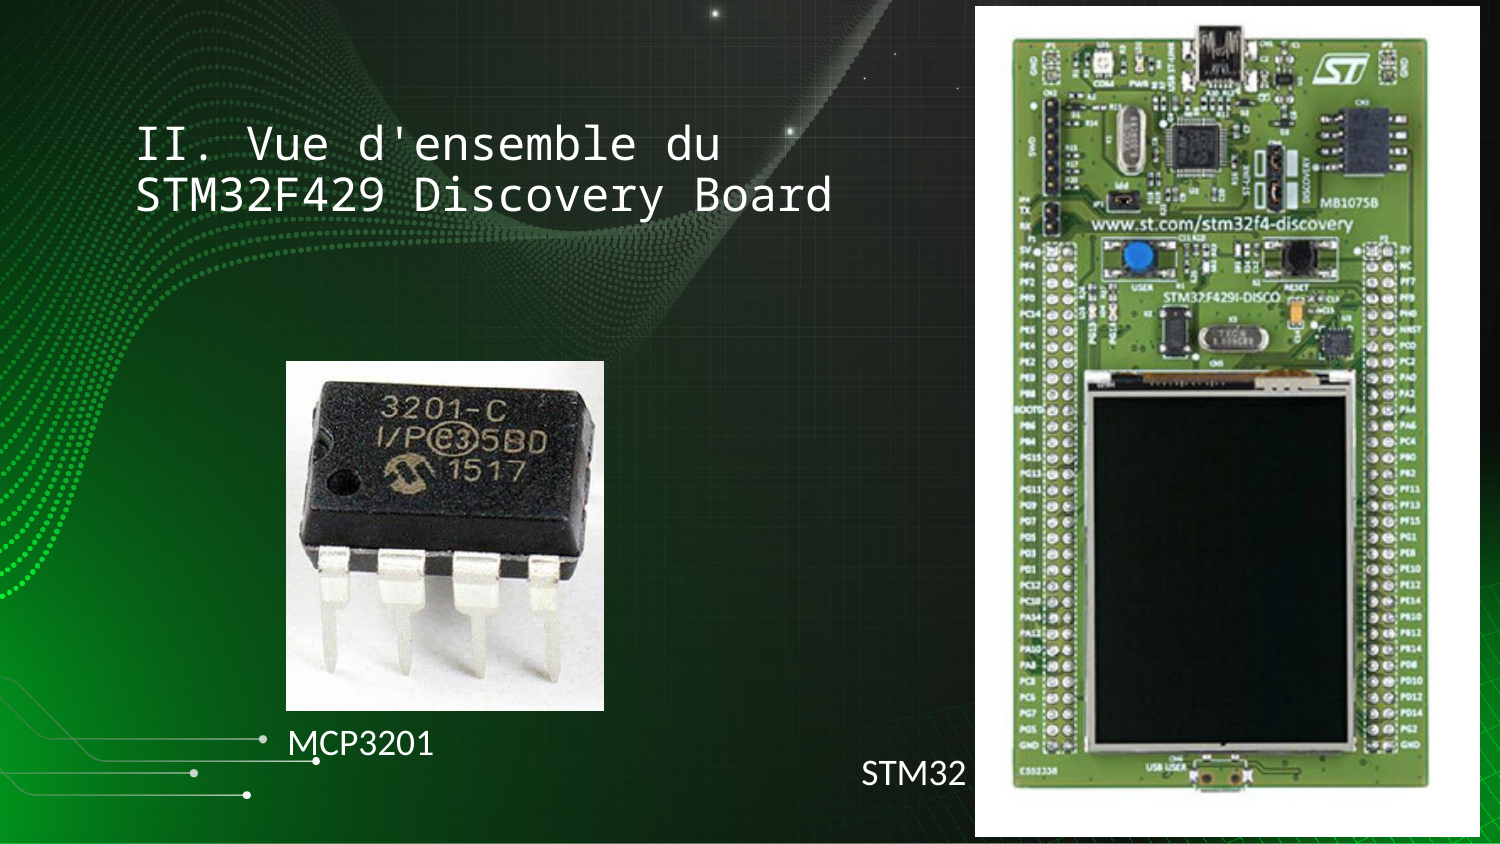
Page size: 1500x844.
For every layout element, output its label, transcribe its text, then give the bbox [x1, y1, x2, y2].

text_box MCP3201 [320, 711, 489, 771]
title II. Vue d'ensemble du STM32F429 Discovery Board [118, 90, 859, 308]
text_box STM32 [846, 740, 975, 801]
picture [0, 0, 1500, 844]
